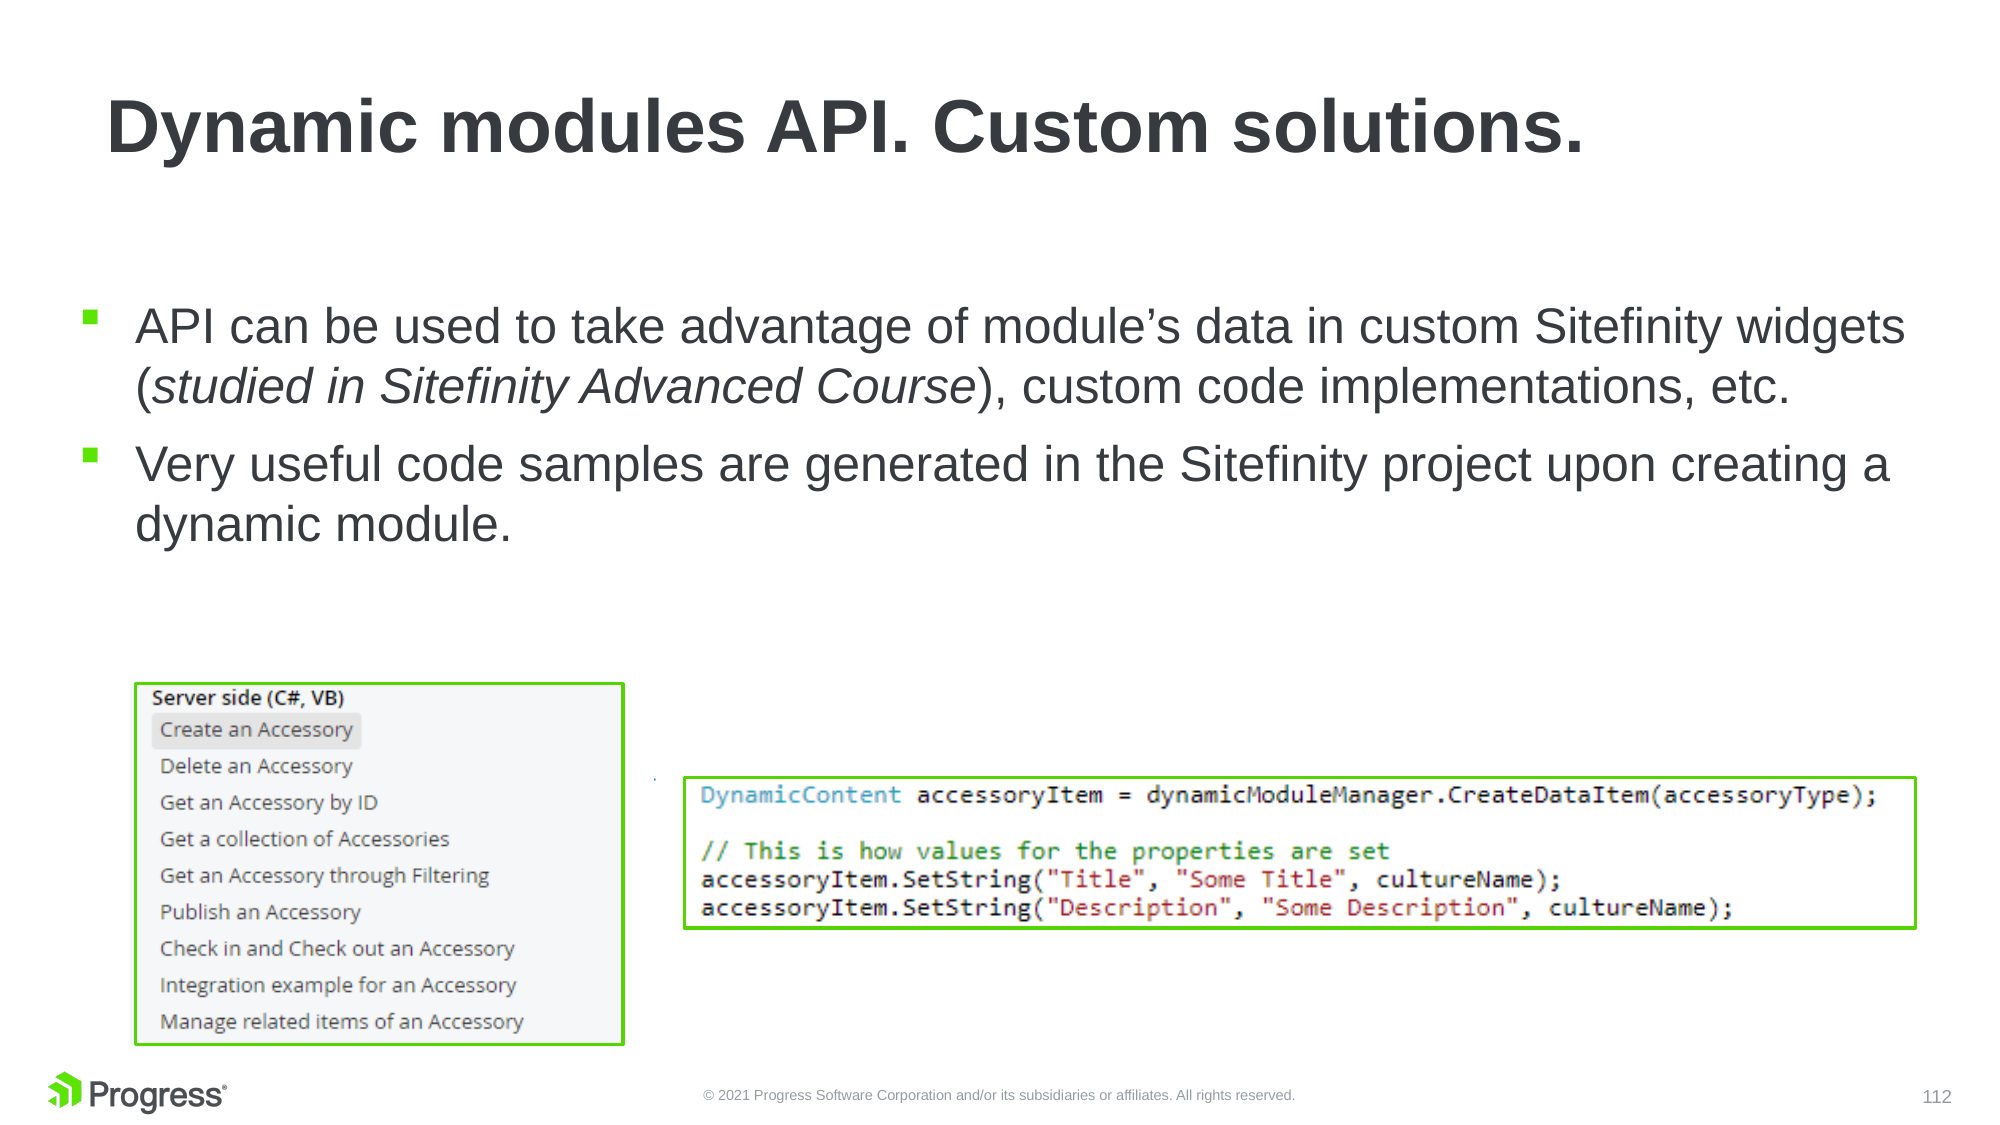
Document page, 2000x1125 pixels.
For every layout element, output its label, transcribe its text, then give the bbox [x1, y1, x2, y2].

picture [129, 683, 619, 1046]
title Dynamic modules API. Custom solutions. [91, 80, 1888, 177]
picture [654, 777, 1915, 929]
list API can be used to take advantage of module’s data in custom Sitefinity widgets (studied in Sitefinity Advanced Course), custom code implementations, etc. Very useful code samples are generated in the Sitefinity project upon creating a dynamic module. [63, 196, 1964, 1046]
